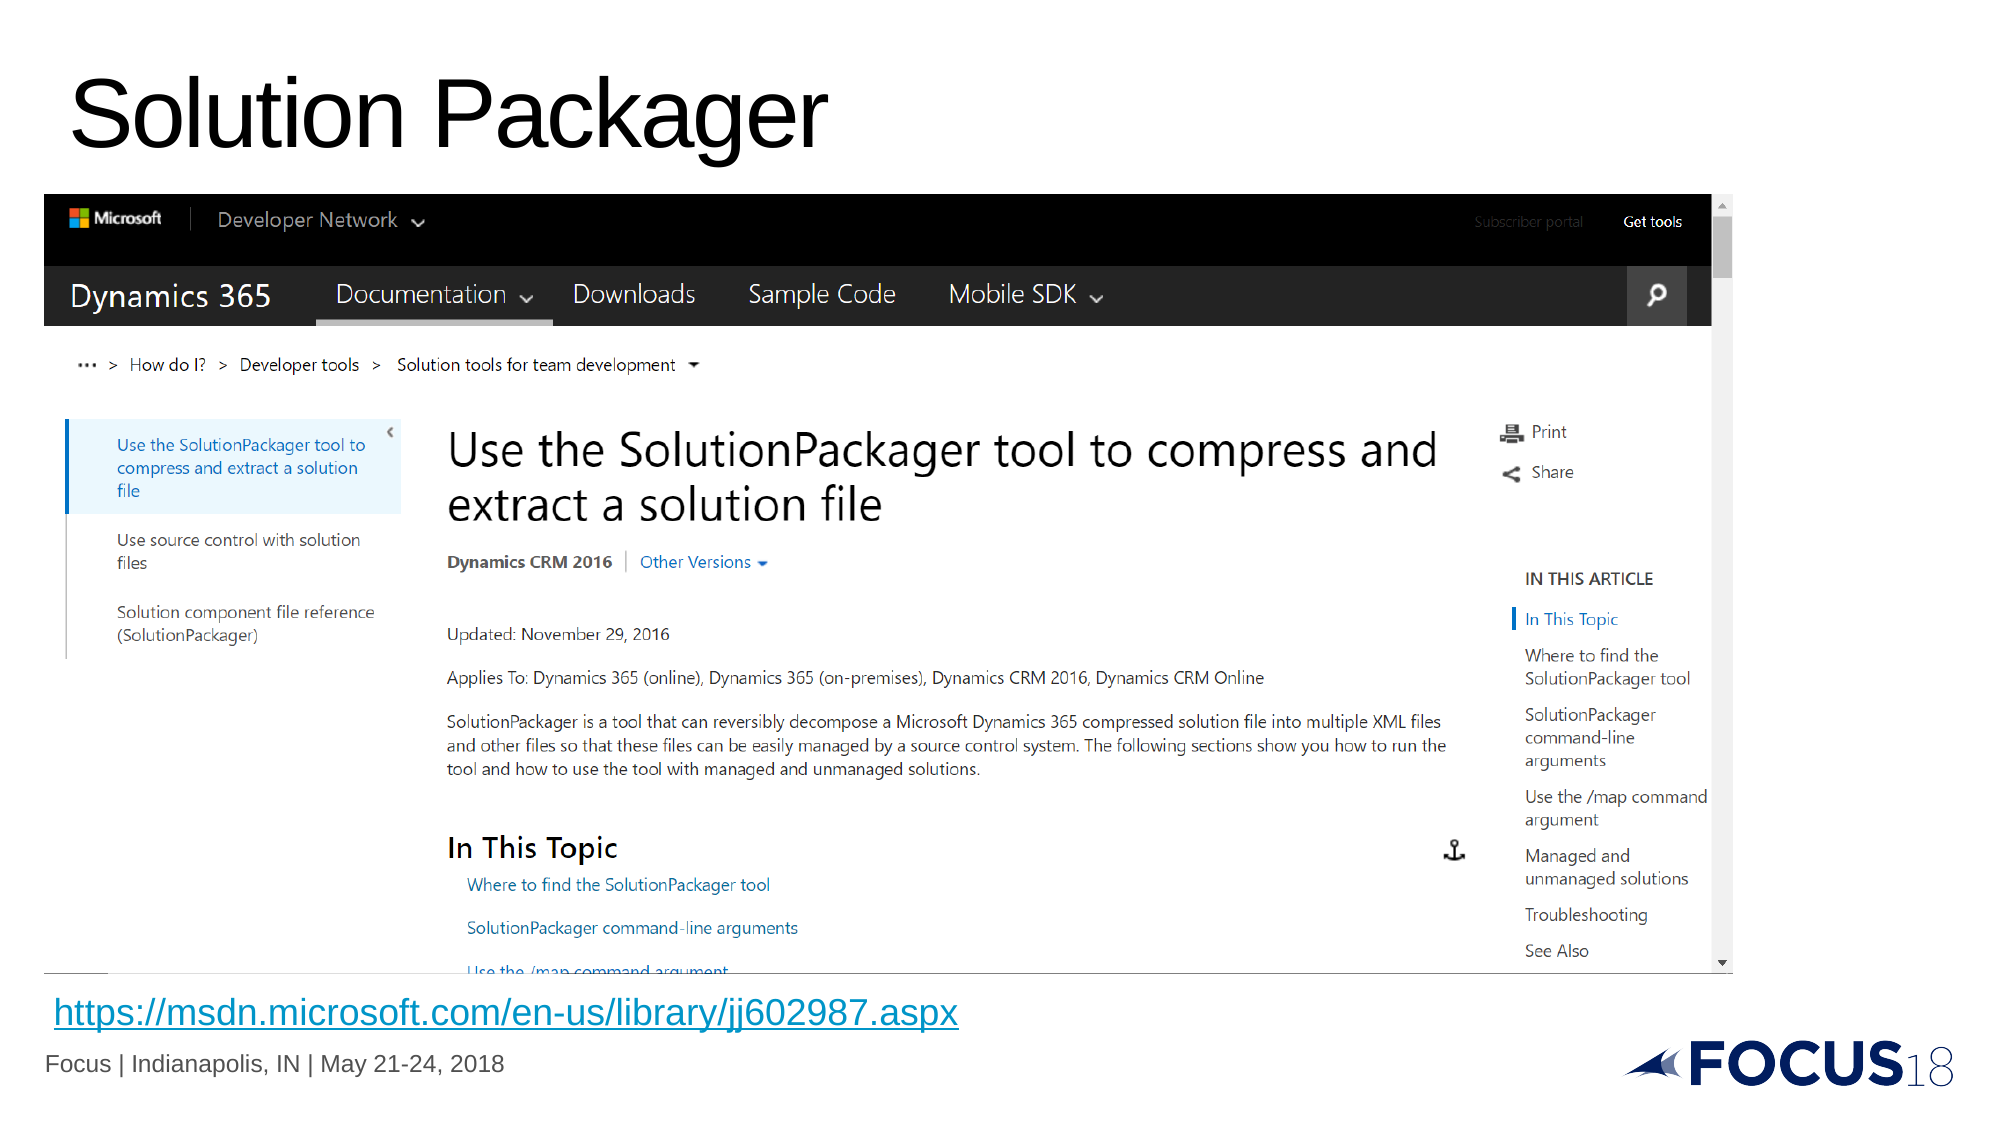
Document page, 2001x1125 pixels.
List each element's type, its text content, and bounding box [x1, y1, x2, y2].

picture [43, 194, 1733, 974]
title Solution Packager [44, 47, 1957, 196]
text_box https://msdn.microsoft.com/en-us/library/jj602987.aspx [38, 980, 974, 1086]
picture [1619, 1038, 1956, 1088]
